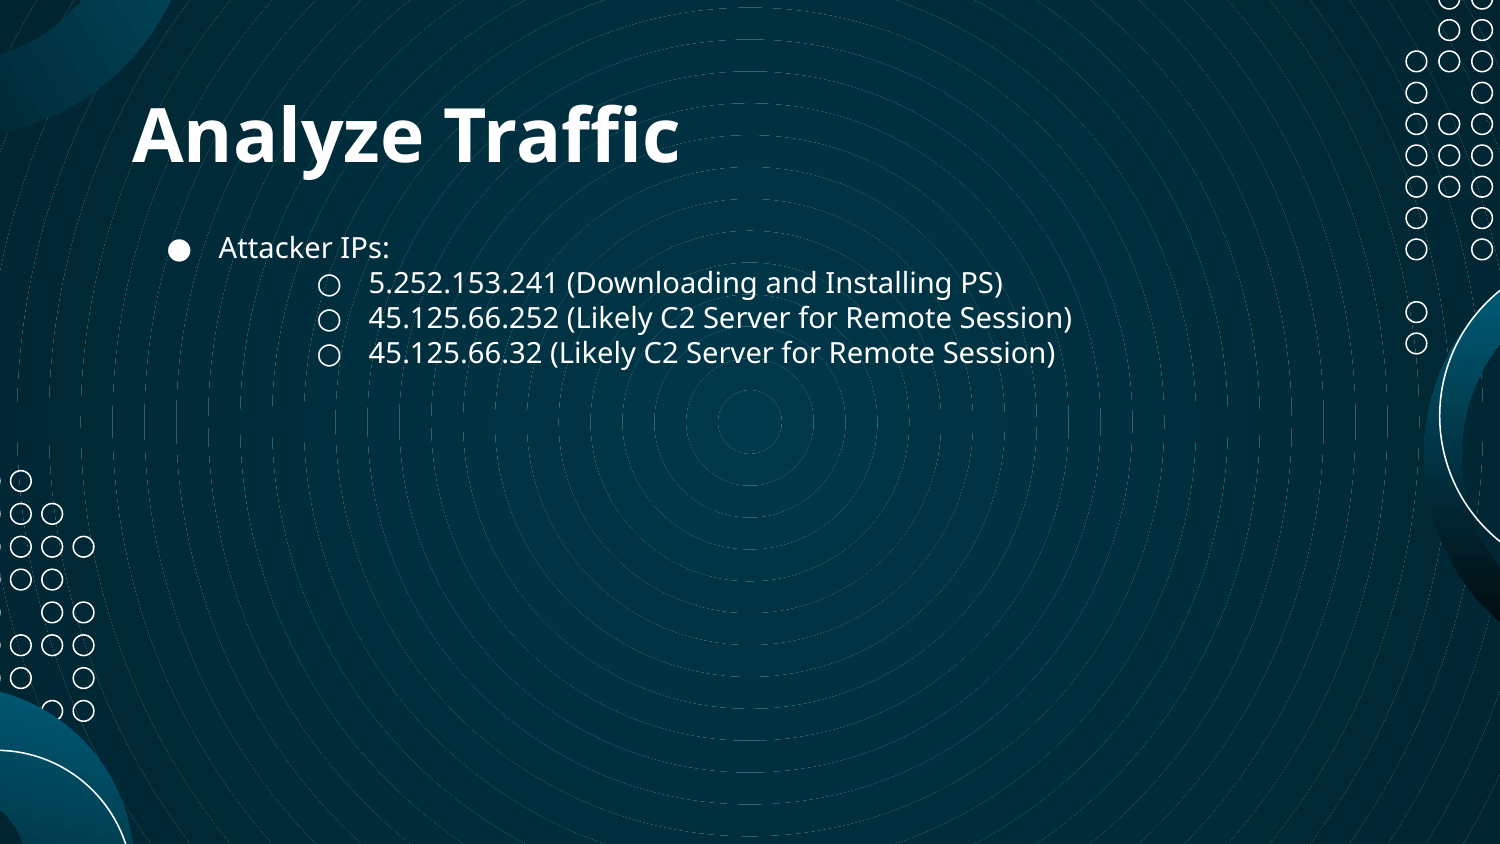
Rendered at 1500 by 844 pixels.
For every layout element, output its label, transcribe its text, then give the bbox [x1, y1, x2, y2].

subtitle Attacker IPs: 5.252.153.241 (Downloading and Installing PS) 45.125.66.252 (Likely C2 Server for Remote Session) 45.125.66.32 (Likely C2 Server for Remote Session) [128, 214, 1220, 394]
title Analyze Traffic [116, 72, 1383, 195]
